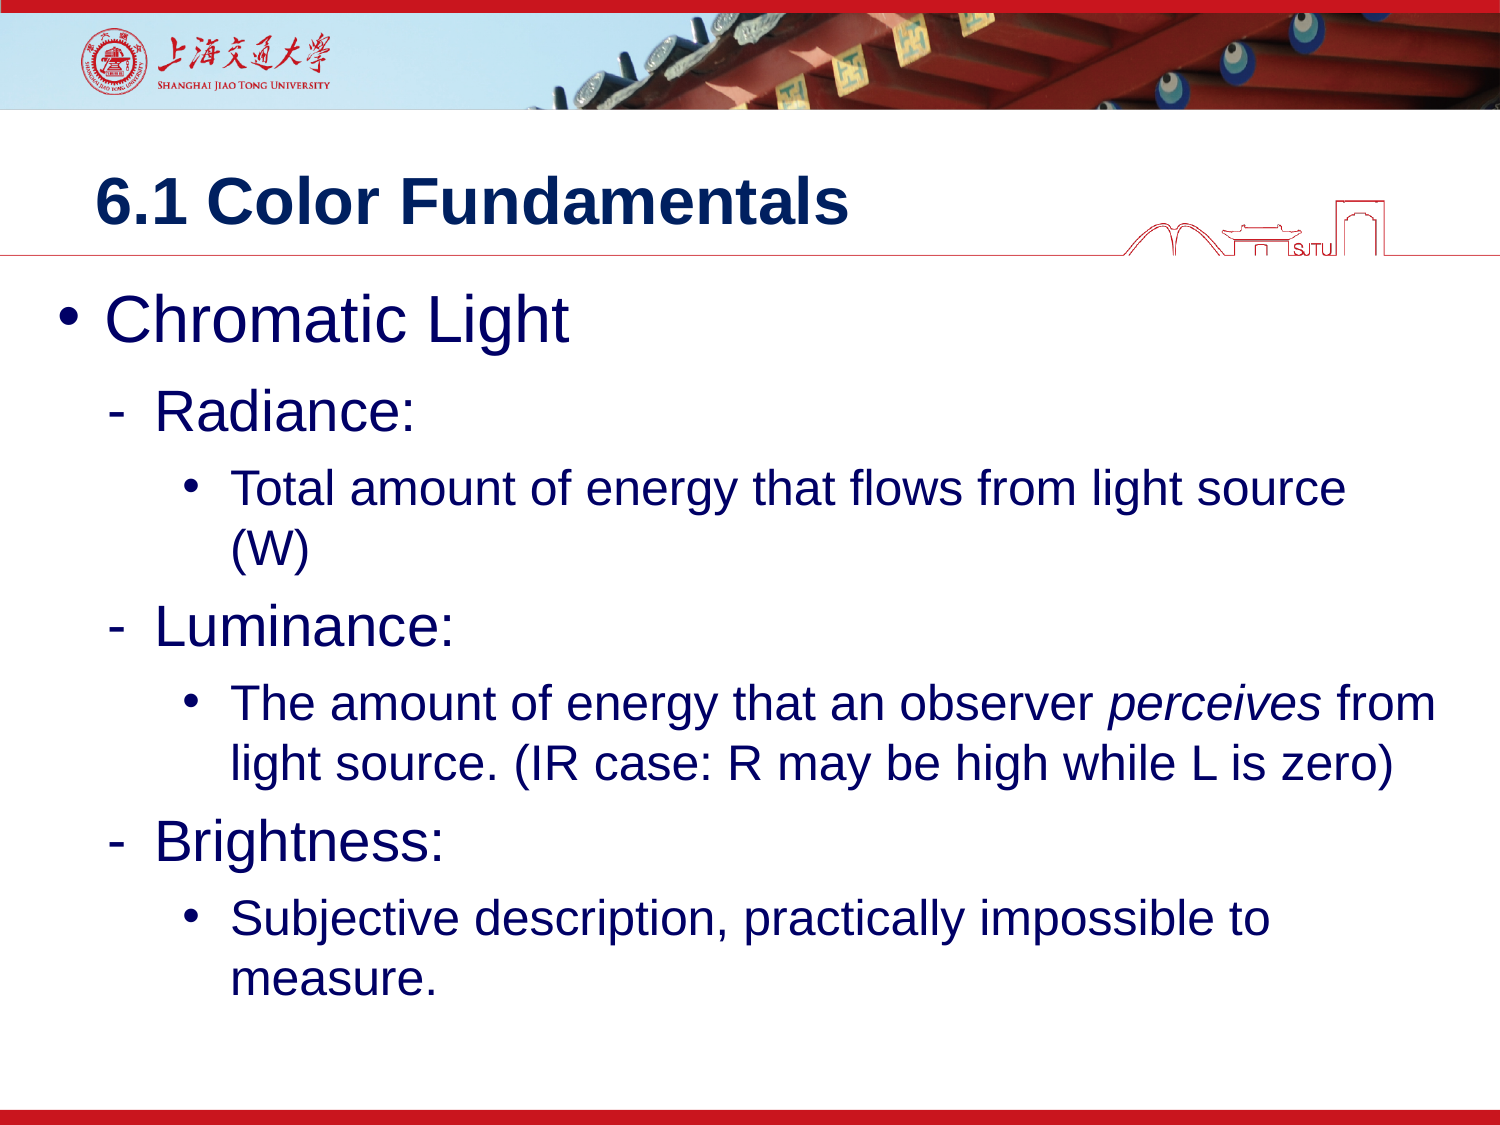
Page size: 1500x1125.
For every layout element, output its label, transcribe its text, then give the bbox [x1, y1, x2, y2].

text_box Chromatic Light [42, 268, 586, 363]
title 6.1 Color Fundamentals [81, 159, 1455, 254]
text_box Radiance: Total amount of energy that flows from light source (W) Luminance: The amount of energy that an observer perceives from light source. (IR case: R may be high while L is zero) Brightness: Subjective description, practically impossible to measure. [92, 365, 1455, 1014]
picture [0, 0, 1500, 110]
picture [0, 200, 1500, 256]
